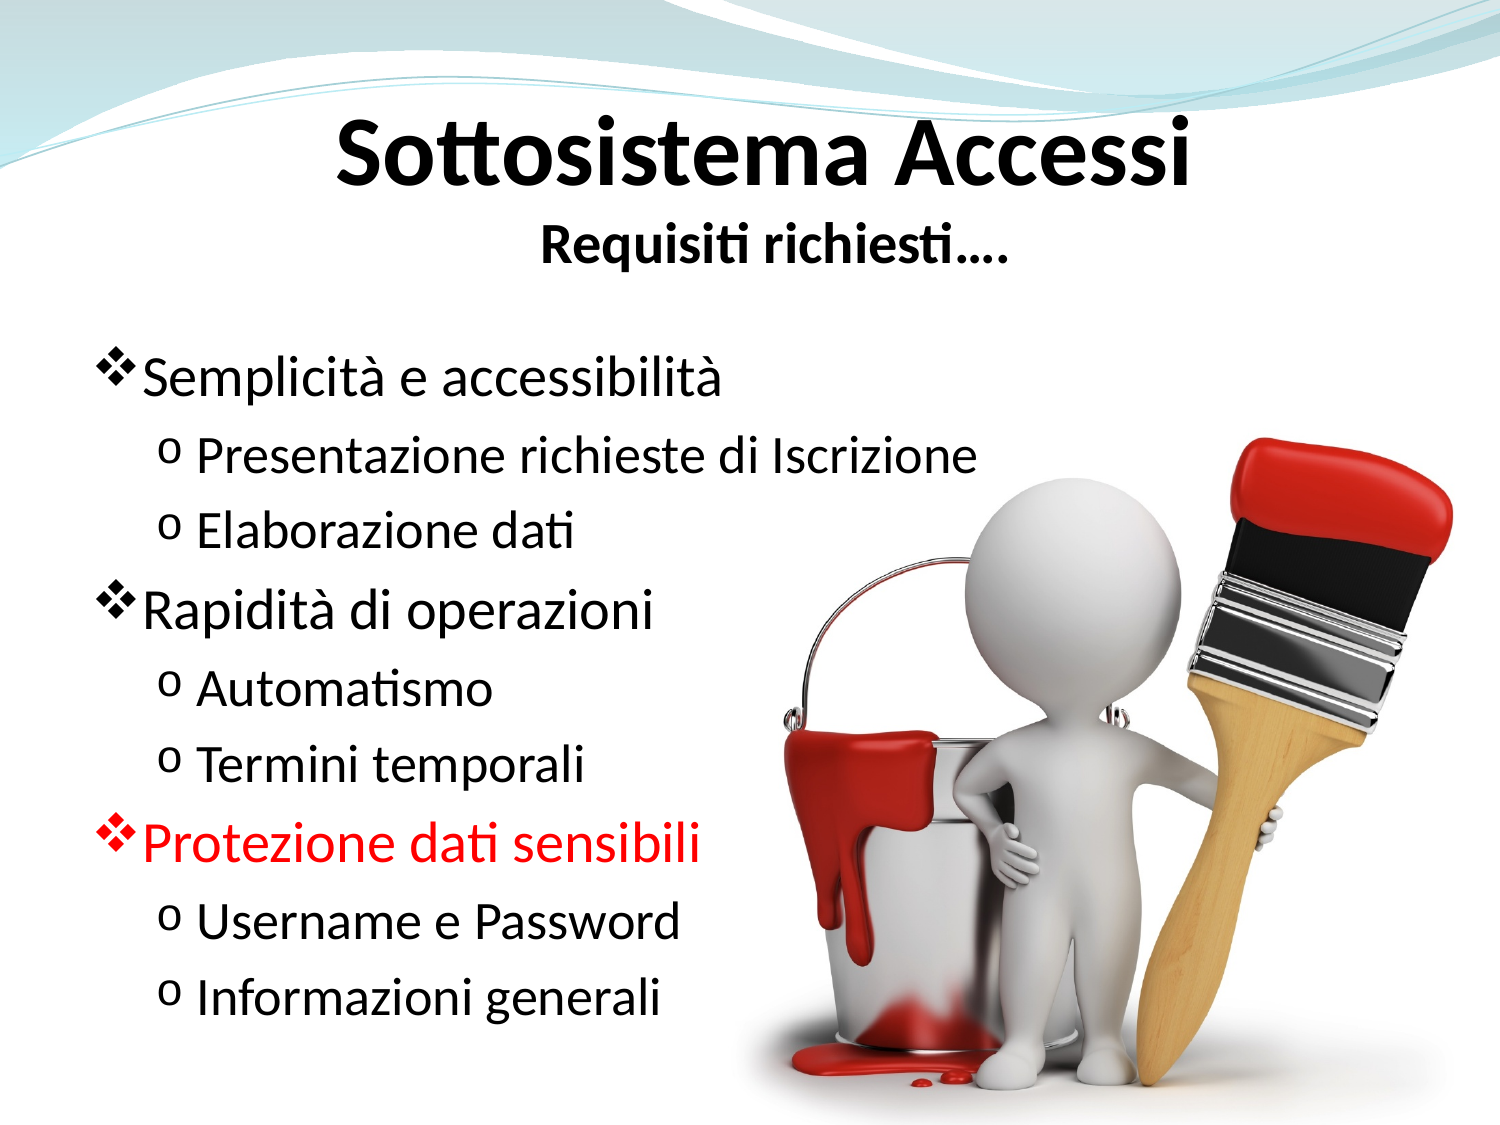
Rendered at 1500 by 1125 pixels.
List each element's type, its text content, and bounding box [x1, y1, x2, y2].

text_box Sottosistema Accessi Requisiti richiesti…. [320, 78, 1231, 328]
picture [701, 373, 1500, 1125]
text_box Semplicità e accessibilità Presentazione richieste di Iscrizione Elaborazione dati Rapidità di operazioni Automatismo Termini temporali Protezione dati sensibili Username e Password Informazioni generali [76, 338, 1199, 1083]
text_box [694, 374, 701, 1083]
